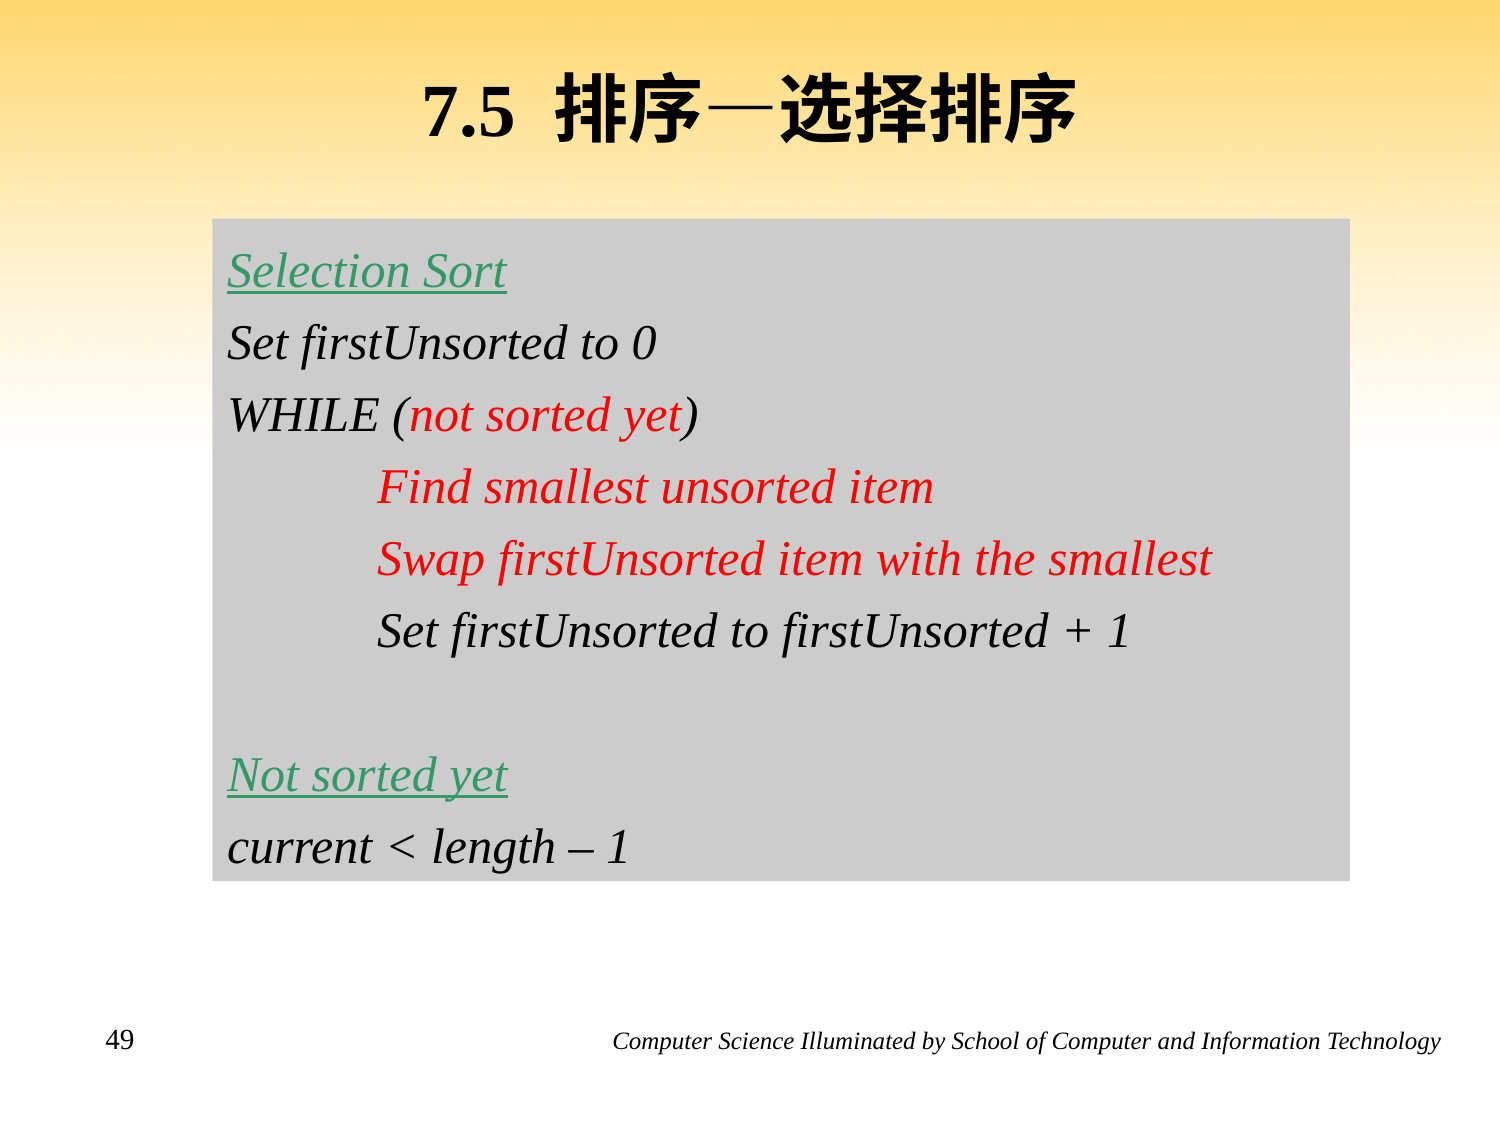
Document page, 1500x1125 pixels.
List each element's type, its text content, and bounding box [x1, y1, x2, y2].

text_box 7.5 排序—选择排序 [74, 12, 1425, 200]
picture [0, 0, 1500, 1125]
text_box Selection Sort Set firstUnsorted to 0 WHILE (not sorted yet) Find smallest unsorted item Swap firstUnsorted item with the smallest Set firstUnsorted to firstUnsorted + 1 Not sorted yet current < length – 1 [212, 218, 1350, 882]
slide_number 49 [75, 1012, 150, 1066]
